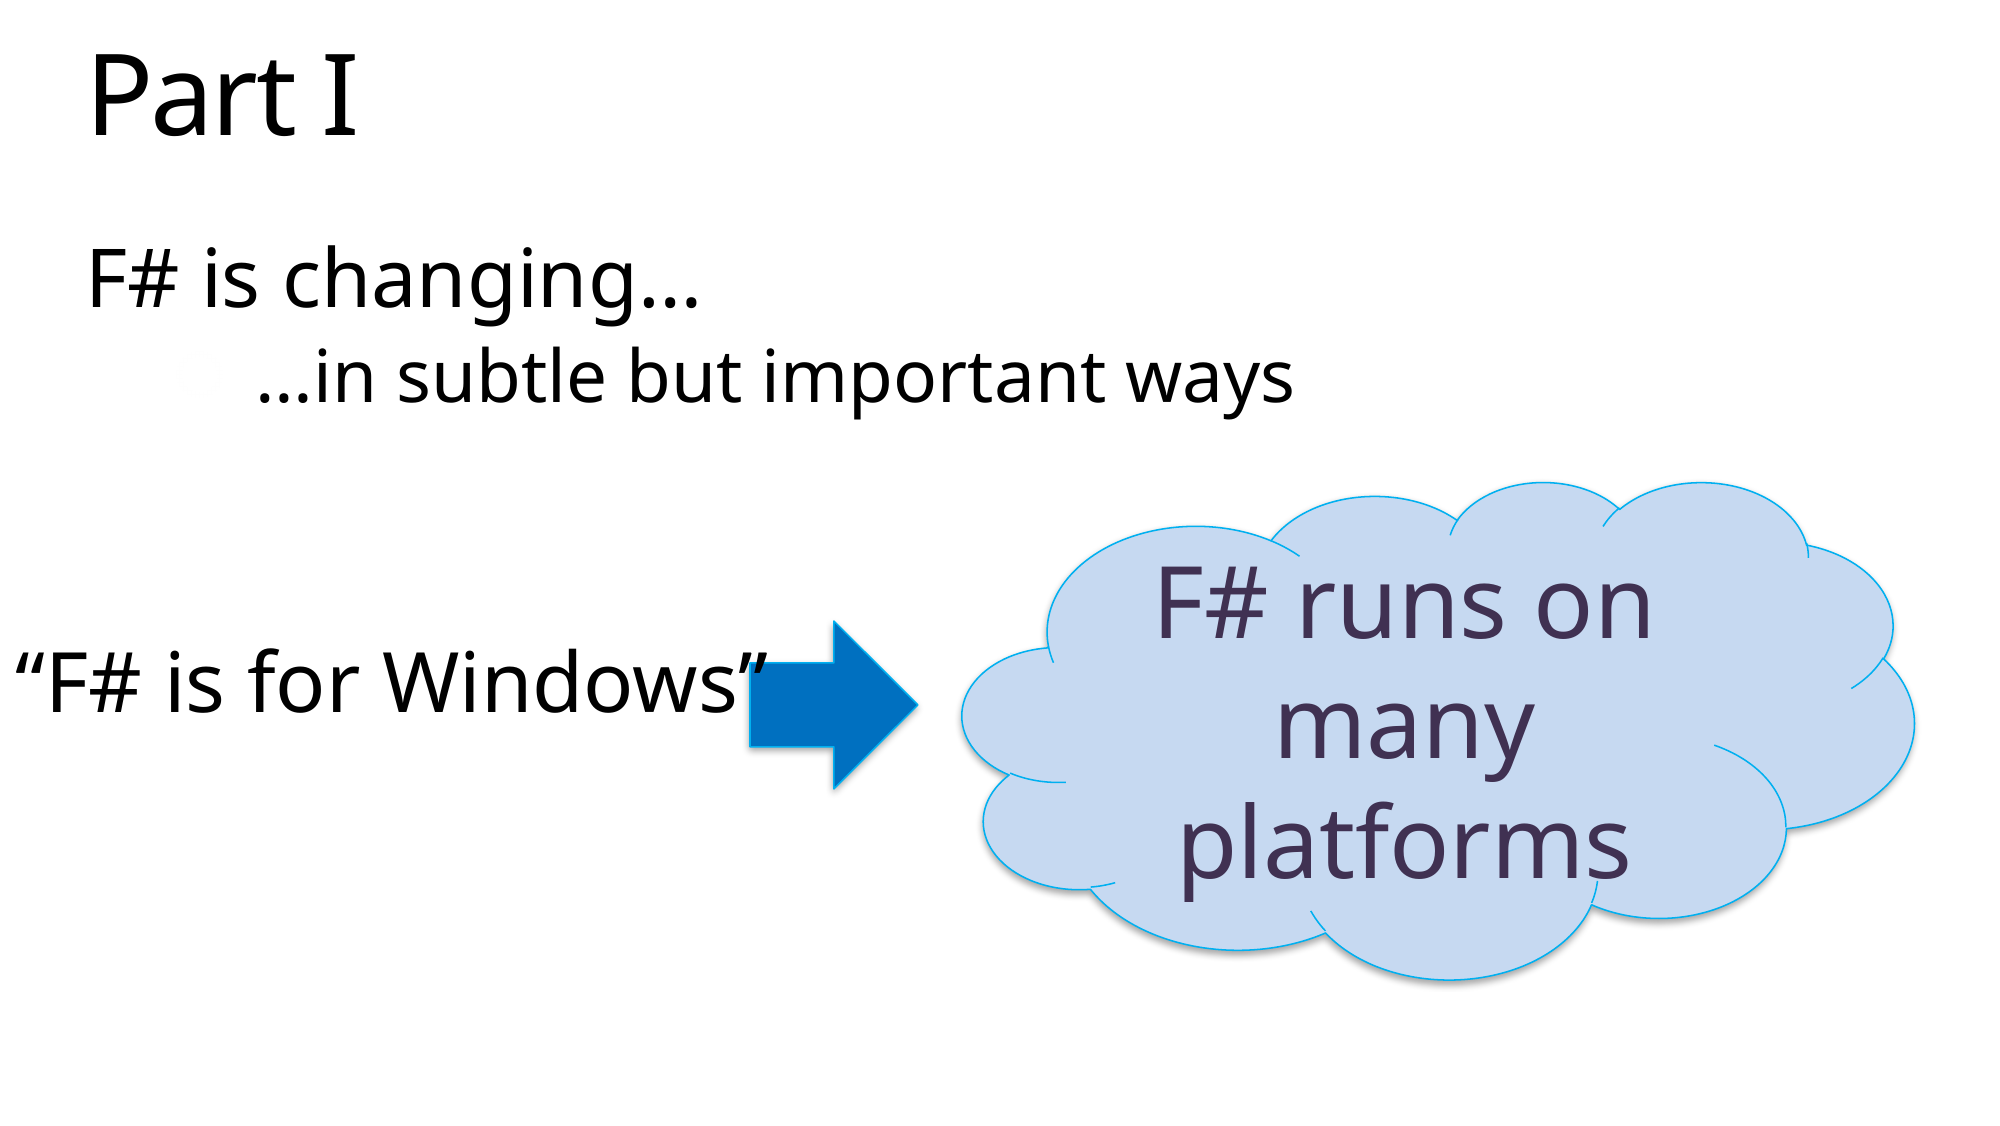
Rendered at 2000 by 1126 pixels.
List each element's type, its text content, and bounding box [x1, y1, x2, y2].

text_box F# runs on many platforms [961, 481, 1916, 981]
text_box [138, 246, 1898, 481]
list F# is changing… …in subtle but important ways [85, 237, 1914, 521]
text_box “F# is for Windows” [15, 629, 769, 730]
title Part I [85, 37, 1914, 161]
text_box [749, 620, 919, 790]
